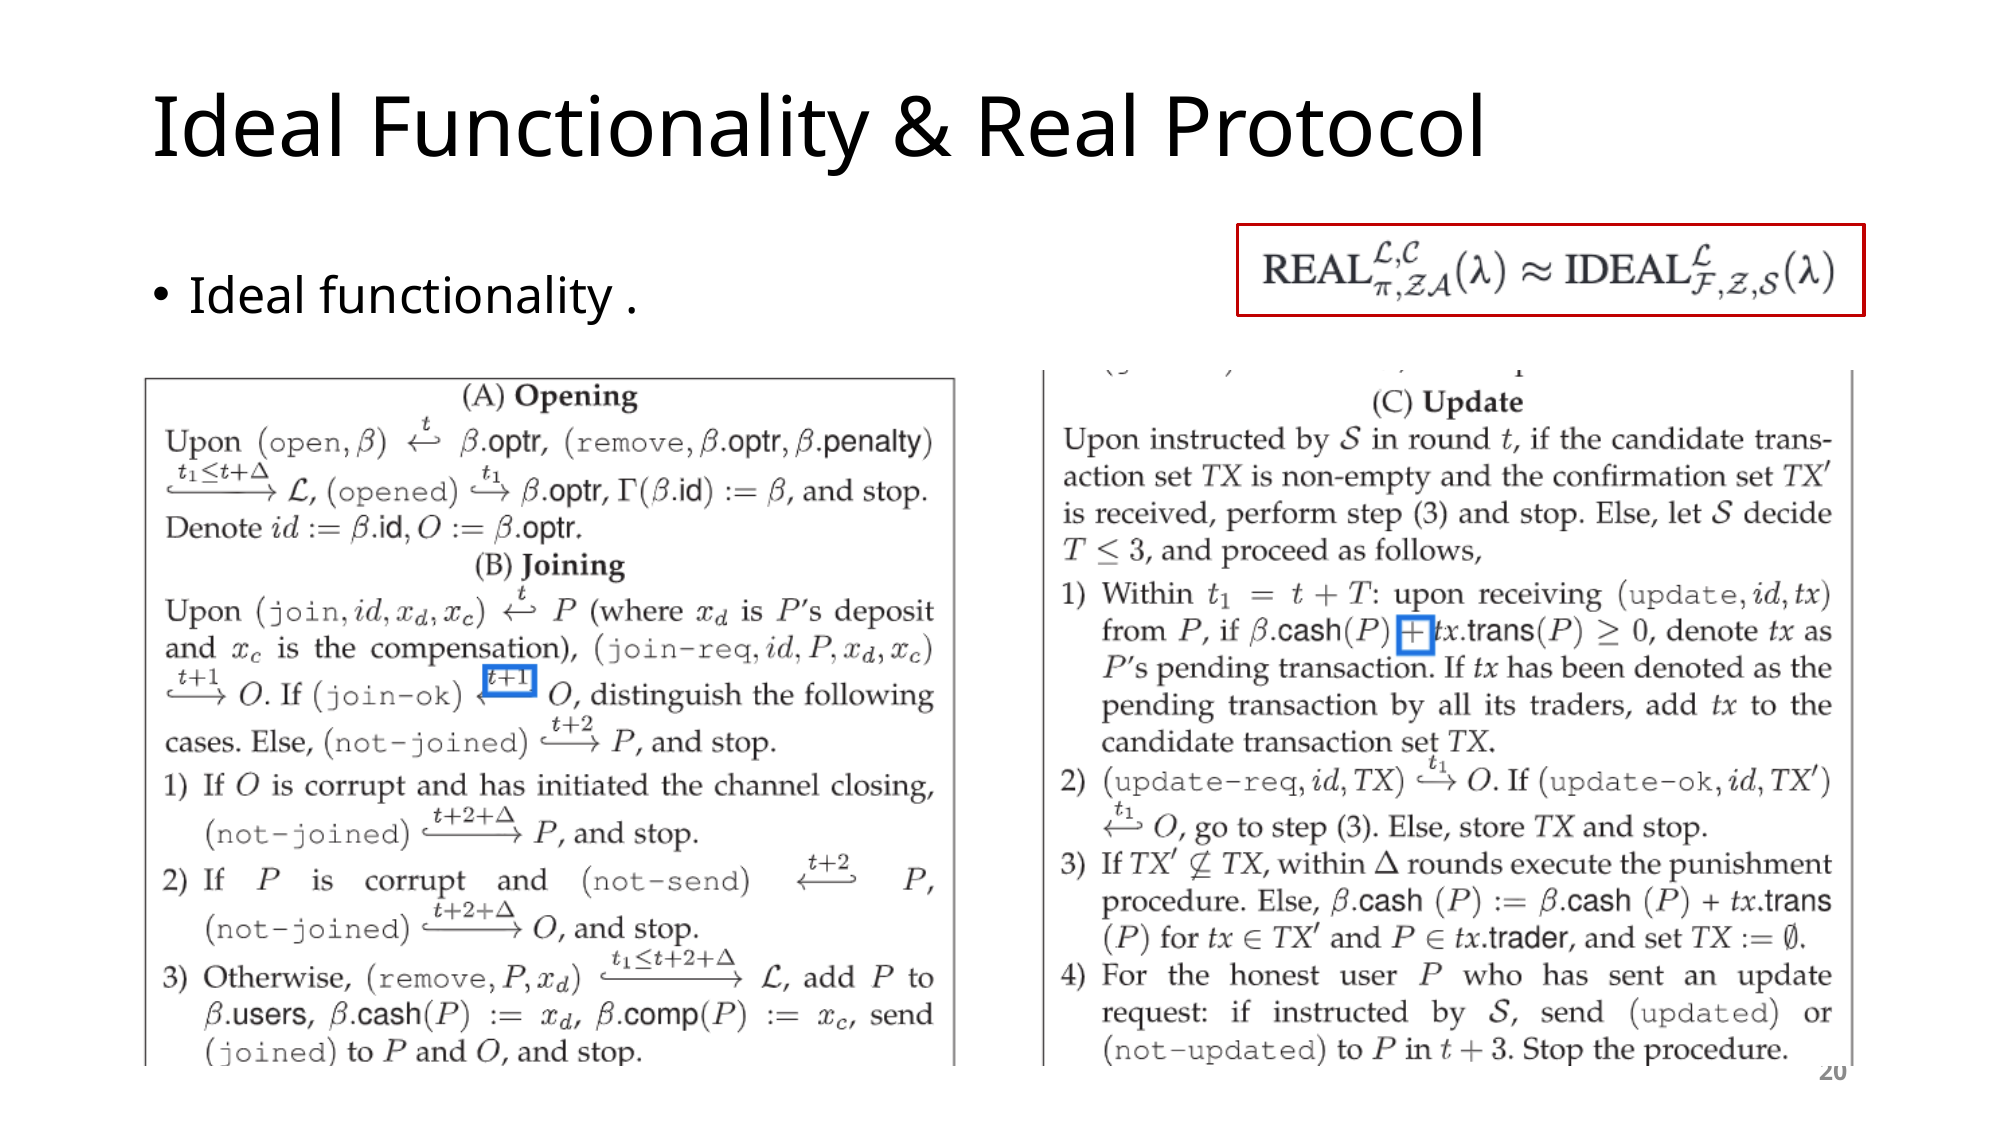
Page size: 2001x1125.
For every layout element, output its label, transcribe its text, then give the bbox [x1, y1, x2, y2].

picture [1239, 225, 1863, 315]
picture [137, 370, 965, 1066]
picture [1035, 370, 1863, 1066]
title Ideal Functionality & Real Protocol [137, 59, 1863, 200]
slide_number 20 [1412, 1066, 1863, 1103]
